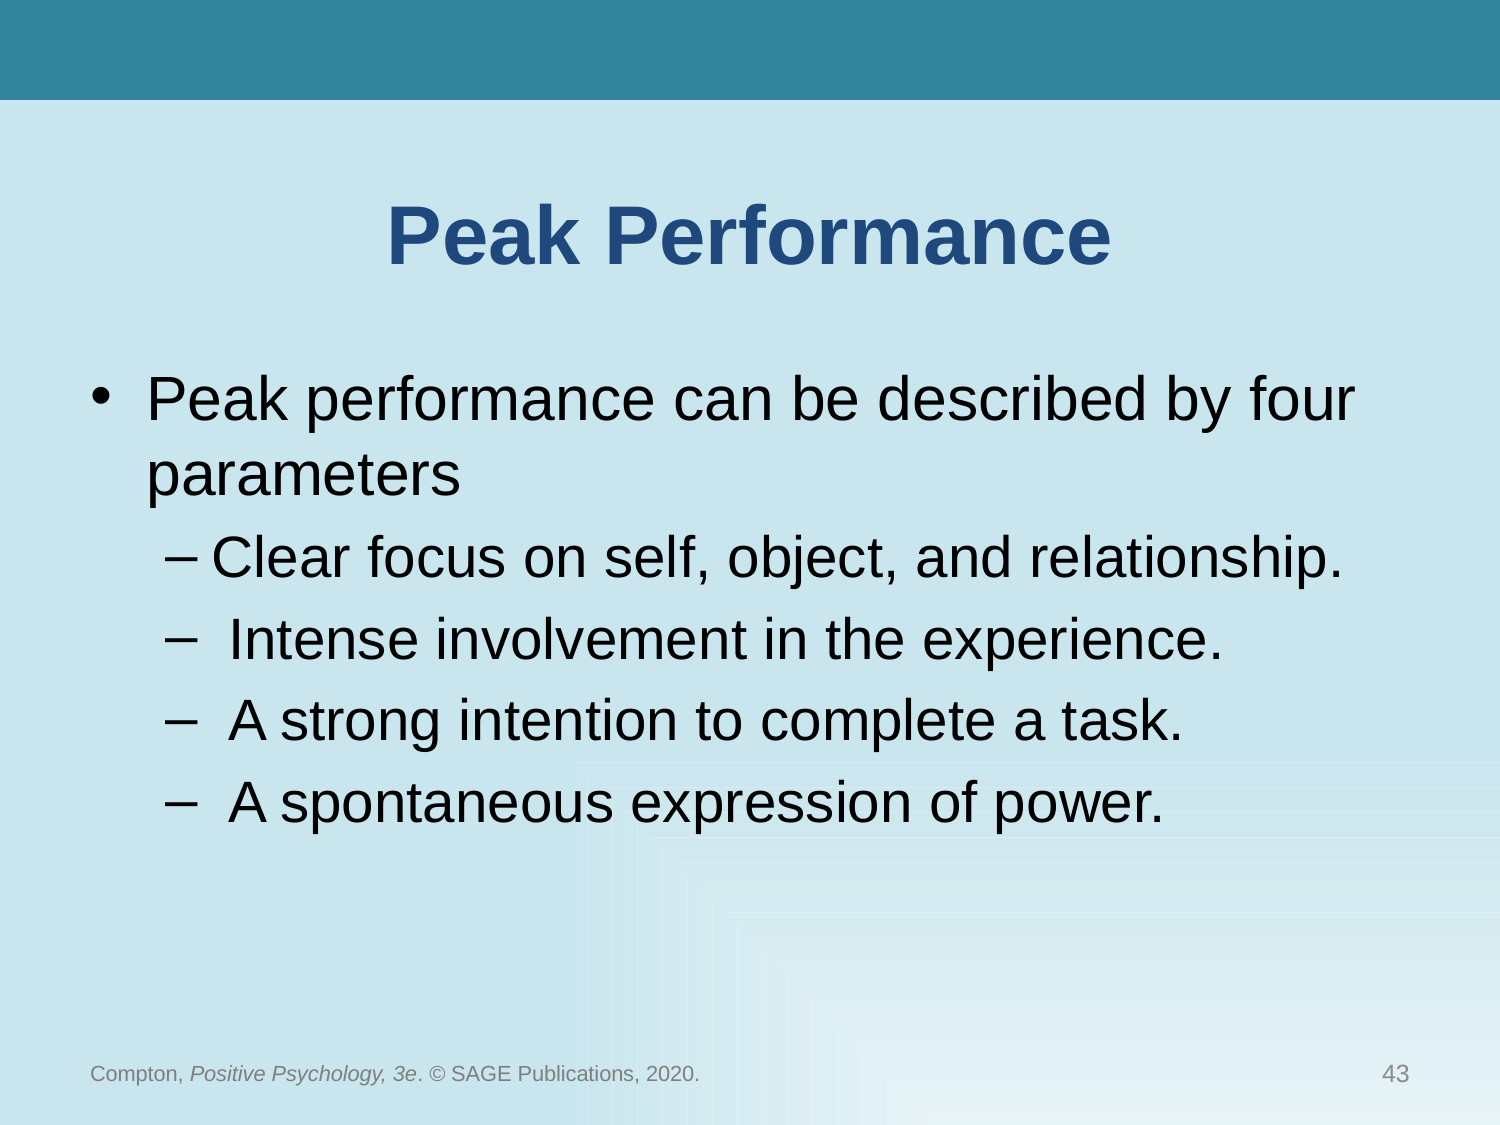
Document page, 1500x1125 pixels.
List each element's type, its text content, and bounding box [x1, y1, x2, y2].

title Peak Performance [75, 137, 1425, 325]
slide_number 43 [1350, 1042, 1425, 1103]
footer Compton, Positive Psychology, 3e. © SAGE Publications, 2020. [75, 1042, 1313, 1103]
list Peak performance can be described by four parameters Clear focus on self, object, and relationship. Intense involvement in the experience. A strong intention to complete a task. A spontaneous expression of power. [75, 350, 1425, 1005]
